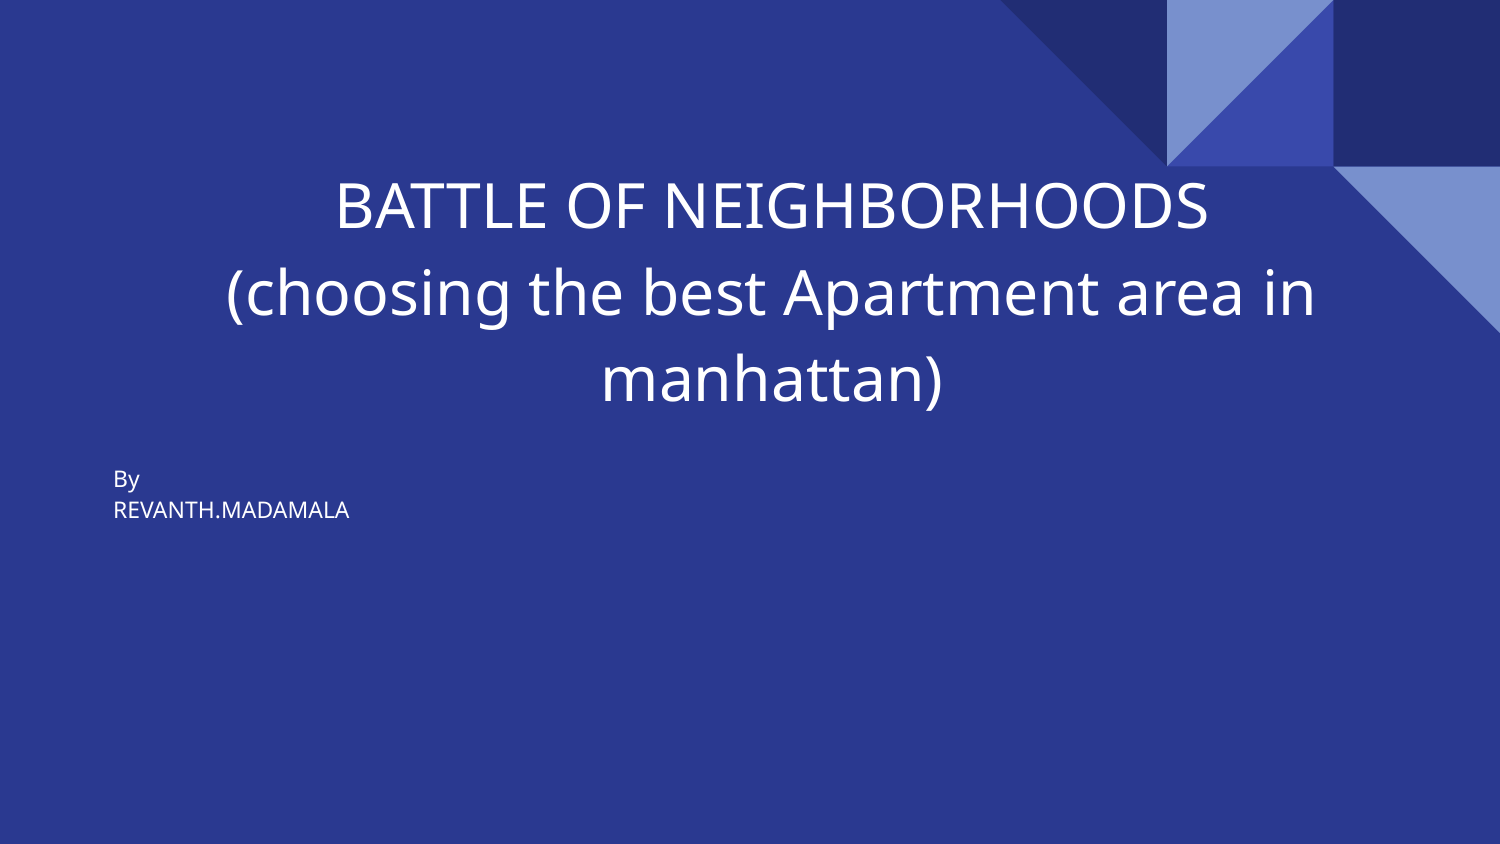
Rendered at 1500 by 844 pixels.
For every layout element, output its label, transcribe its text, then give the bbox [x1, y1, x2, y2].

title BATTLE OF NEIGHBORHOODS (choosing the best Apartment area in manhattan) [98, 291, 1447, 429]
subtitle By REVANTH.MADAMALA [98, 445, 1447, 517]
